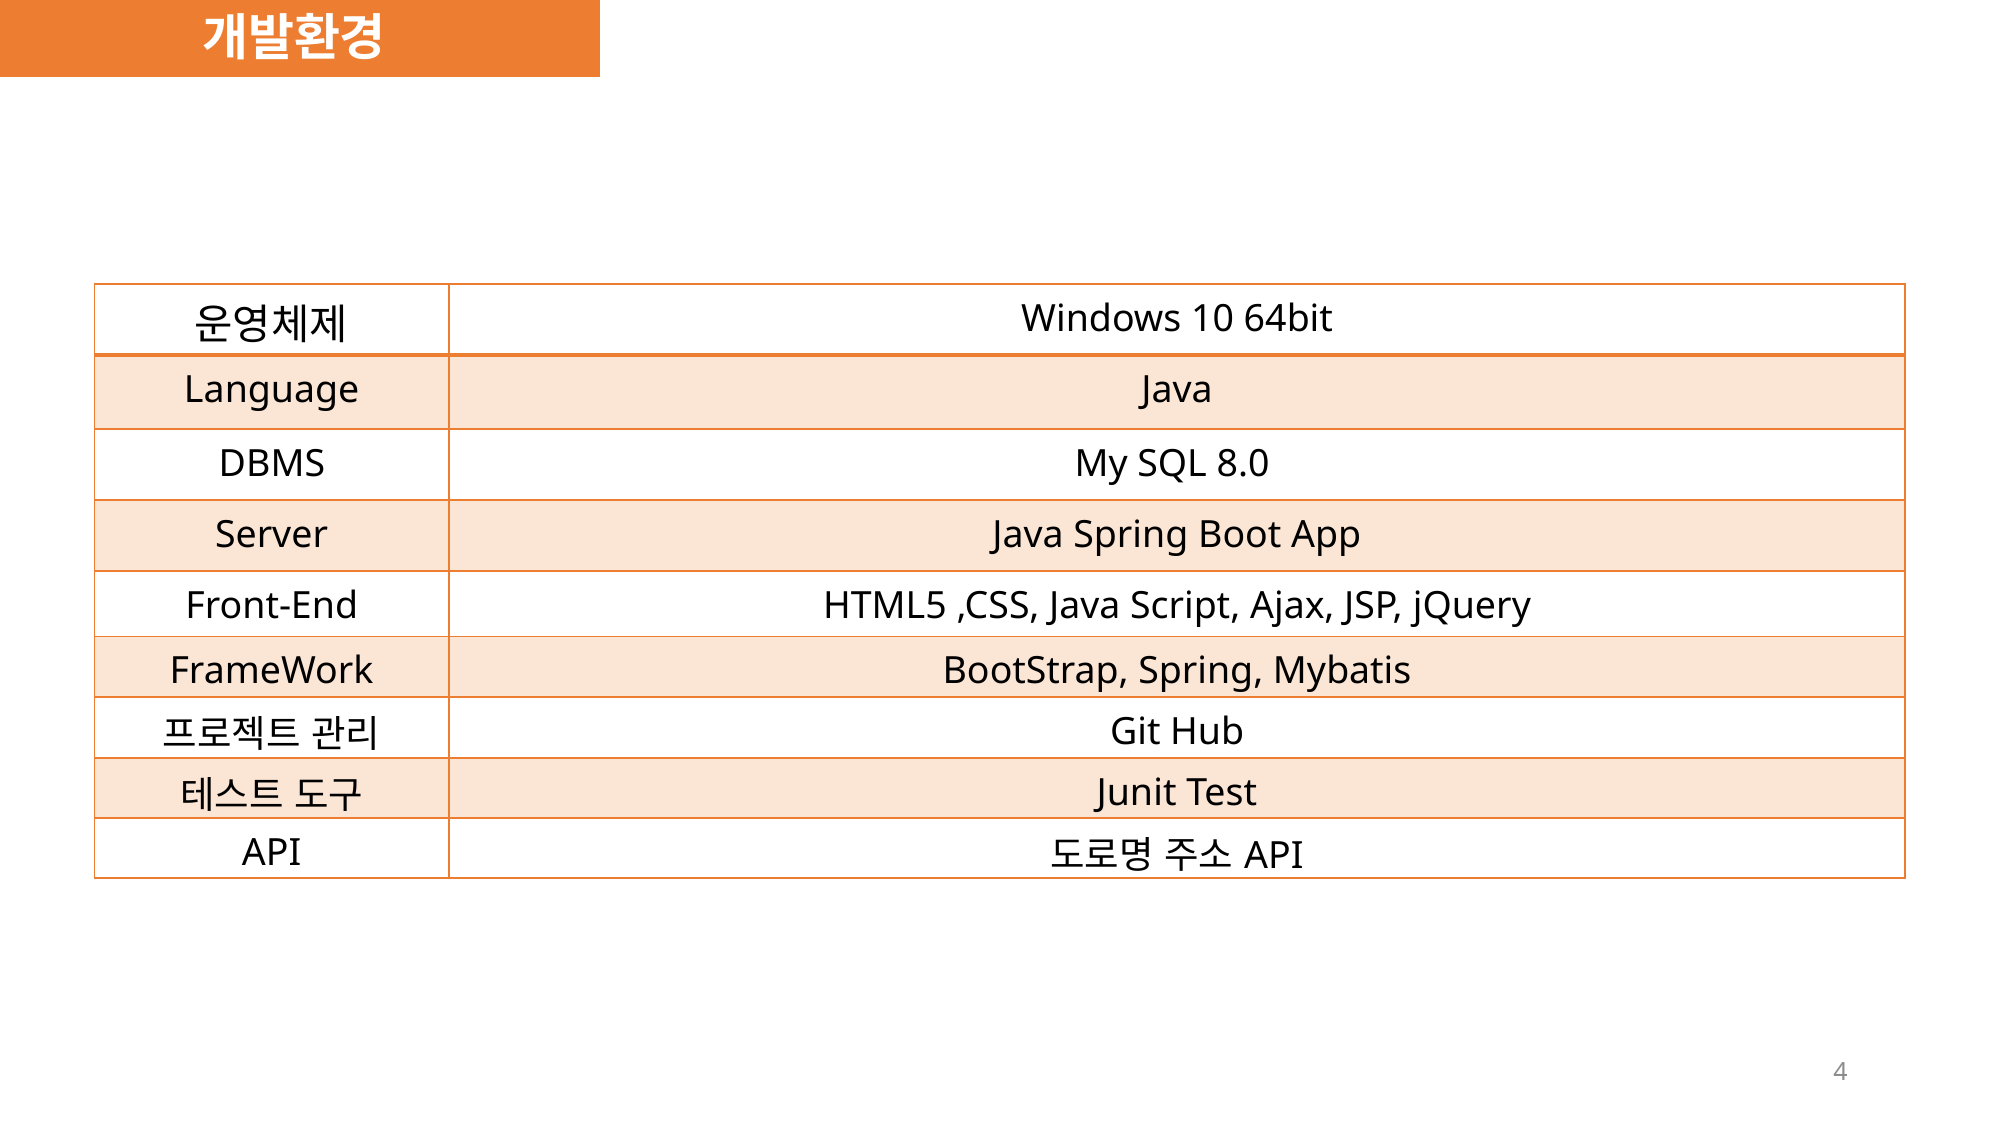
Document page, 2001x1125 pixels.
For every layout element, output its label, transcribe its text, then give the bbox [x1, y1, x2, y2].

table_cell Java [450, 357, 1904, 428]
slide_number 4 [1412, 1042, 1863, 1103]
table_cell HTML5 ,CSS, Java Script, Ajax, JSP, jQuery [450, 572, 1904, 636]
text_box 개발환경 [6, 0, 582, 73]
table_cell 테스트 도구 [95, 759, 448, 817]
table_cell Junit Test [450, 759, 1904, 817]
table_header Windows 10 64bit [450, 285, 1904, 353]
table_header 운영체제 [95, 285, 448, 353]
table_cell Server [95, 501, 448, 570]
table_cell BootStrap, Spring, Mybatis [450, 637, 1904, 696]
table_cell DBMS [95, 430, 448, 499]
table_cell 프로젝트 관리 [95, 698, 448, 757]
table_cell Git Hub [450, 698, 1904, 757]
table_cell Front-End [95, 572, 448, 636]
table_cell Java Spring Boot App [450, 501, 1904, 570]
table_cell Language [95, 357, 448, 428]
table_cell 도로명 주소API [450, 819, 1904, 877]
table_cell My SQL 8.0 [450, 430, 1904, 499]
table_cell API [95, 819, 448, 877]
text_box [0, 0, 600, 77]
table_cell FrameWork [95, 637, 448, 696]
